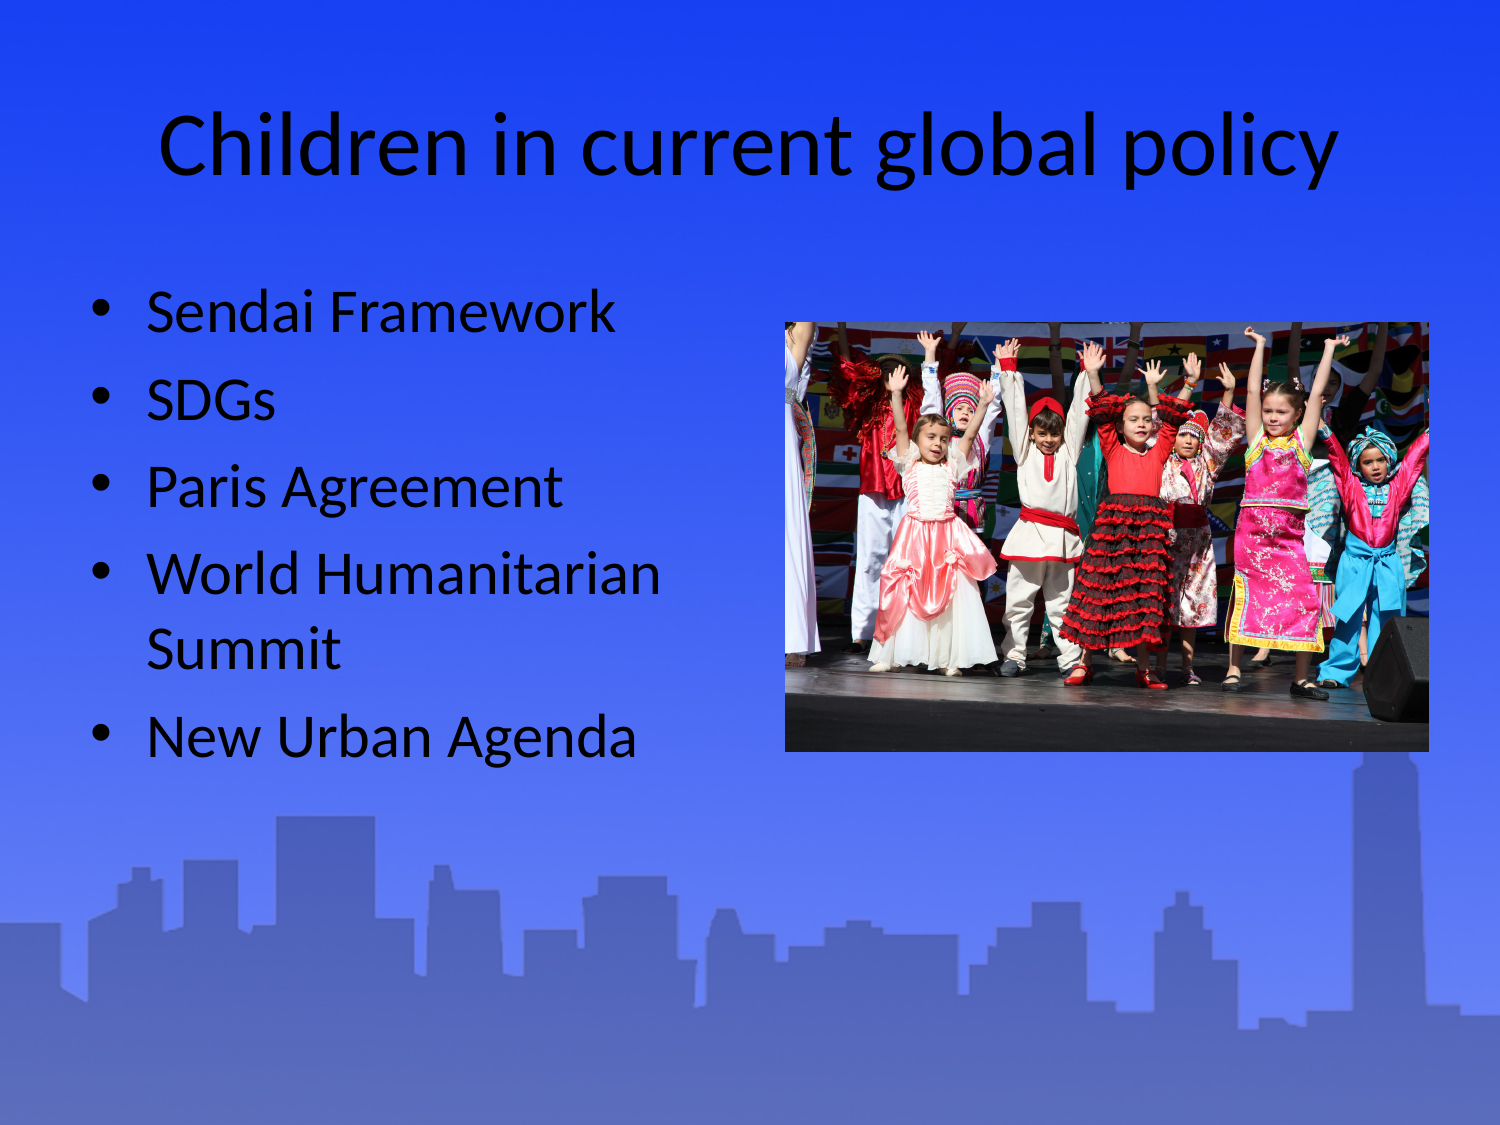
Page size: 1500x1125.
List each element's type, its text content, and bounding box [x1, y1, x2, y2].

picture [0, 0, 1500, 1125]
title Children in current global policy [75, 45, 1425, 233]
list Sendai Framework SDGs Paris Agreement World Humanitarian Summit New Urban Agenda [75, 262, 845, 1005]
